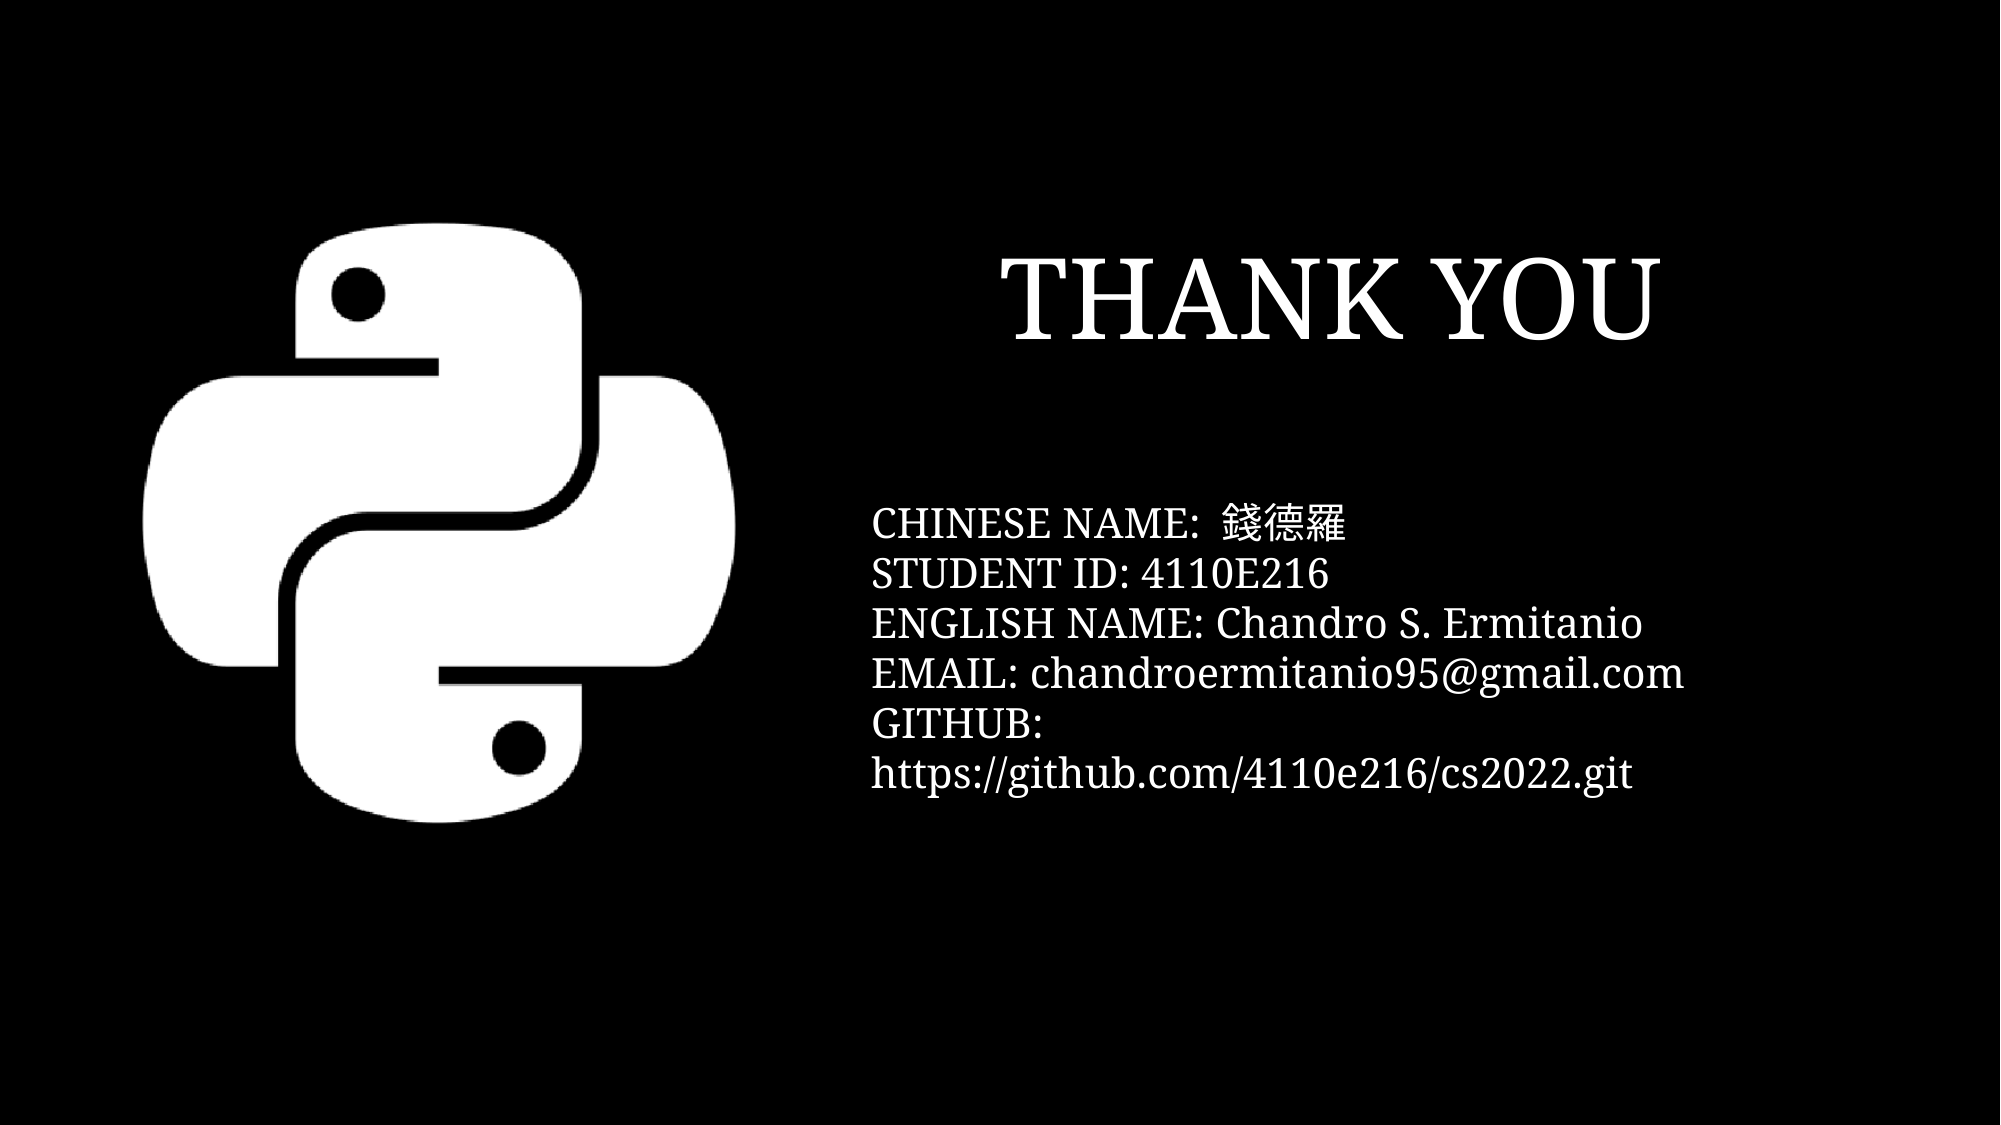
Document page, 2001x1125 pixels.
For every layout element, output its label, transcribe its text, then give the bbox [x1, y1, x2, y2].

text_box THANK YOU CHINESE NAME: 錢德羅 STUDENT ID: 4110E216 ENGLISH NAME: Chandro S. Ermitanio EMAIL: chandroermitanio95@gmail.com GITHUB: https://github.com/4110e216/cs2022.git [856, 219, 1806, 805]
picture [38, 122, 839, 923]
